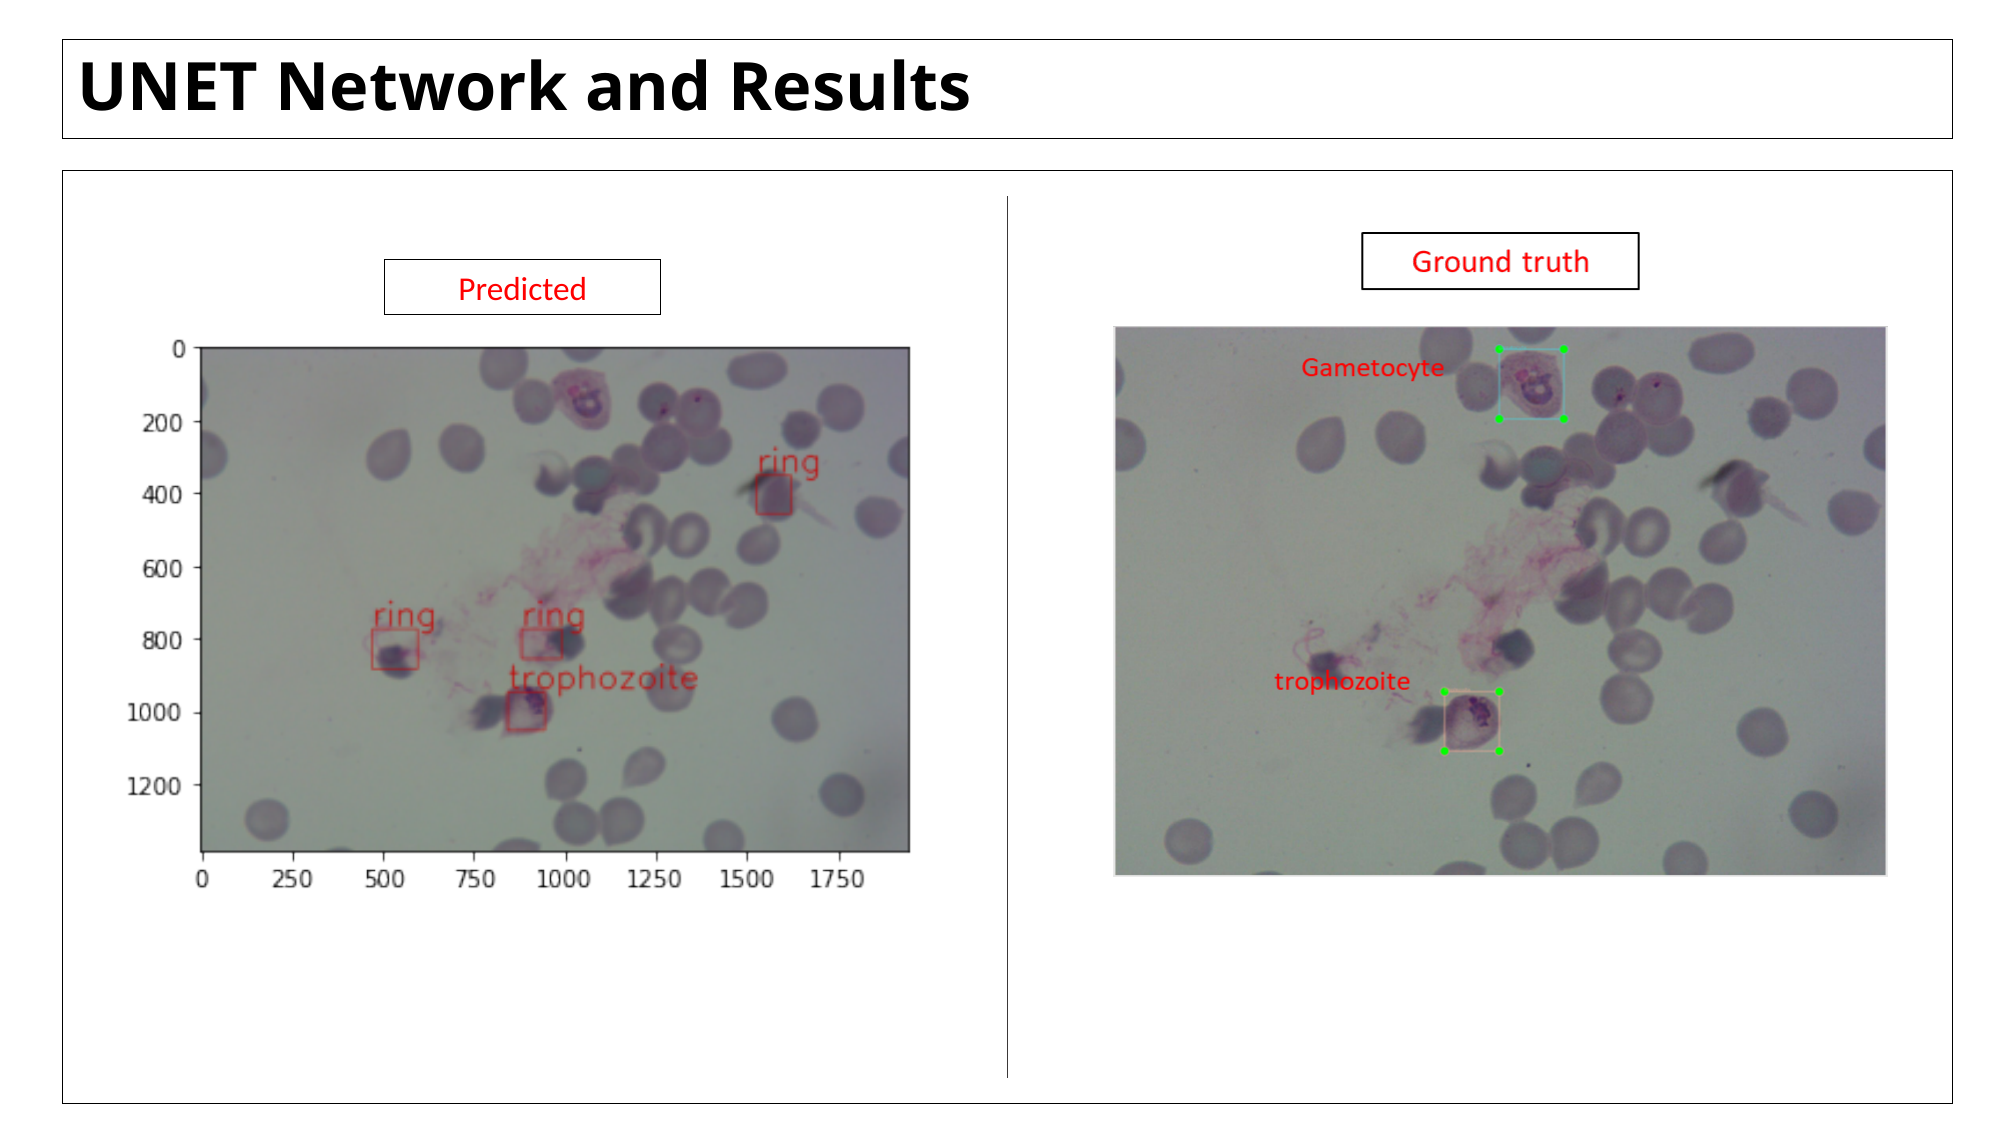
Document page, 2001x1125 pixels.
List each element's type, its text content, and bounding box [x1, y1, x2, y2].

title UNET Network and Results [62, 39, 1953, 139]
picture [1113, 230, 1888, 877]
list [62, 170, 1953, 1104]
text_box Predicted [384, 259, 661, 315]
picture [110, 324, 925, 908]
